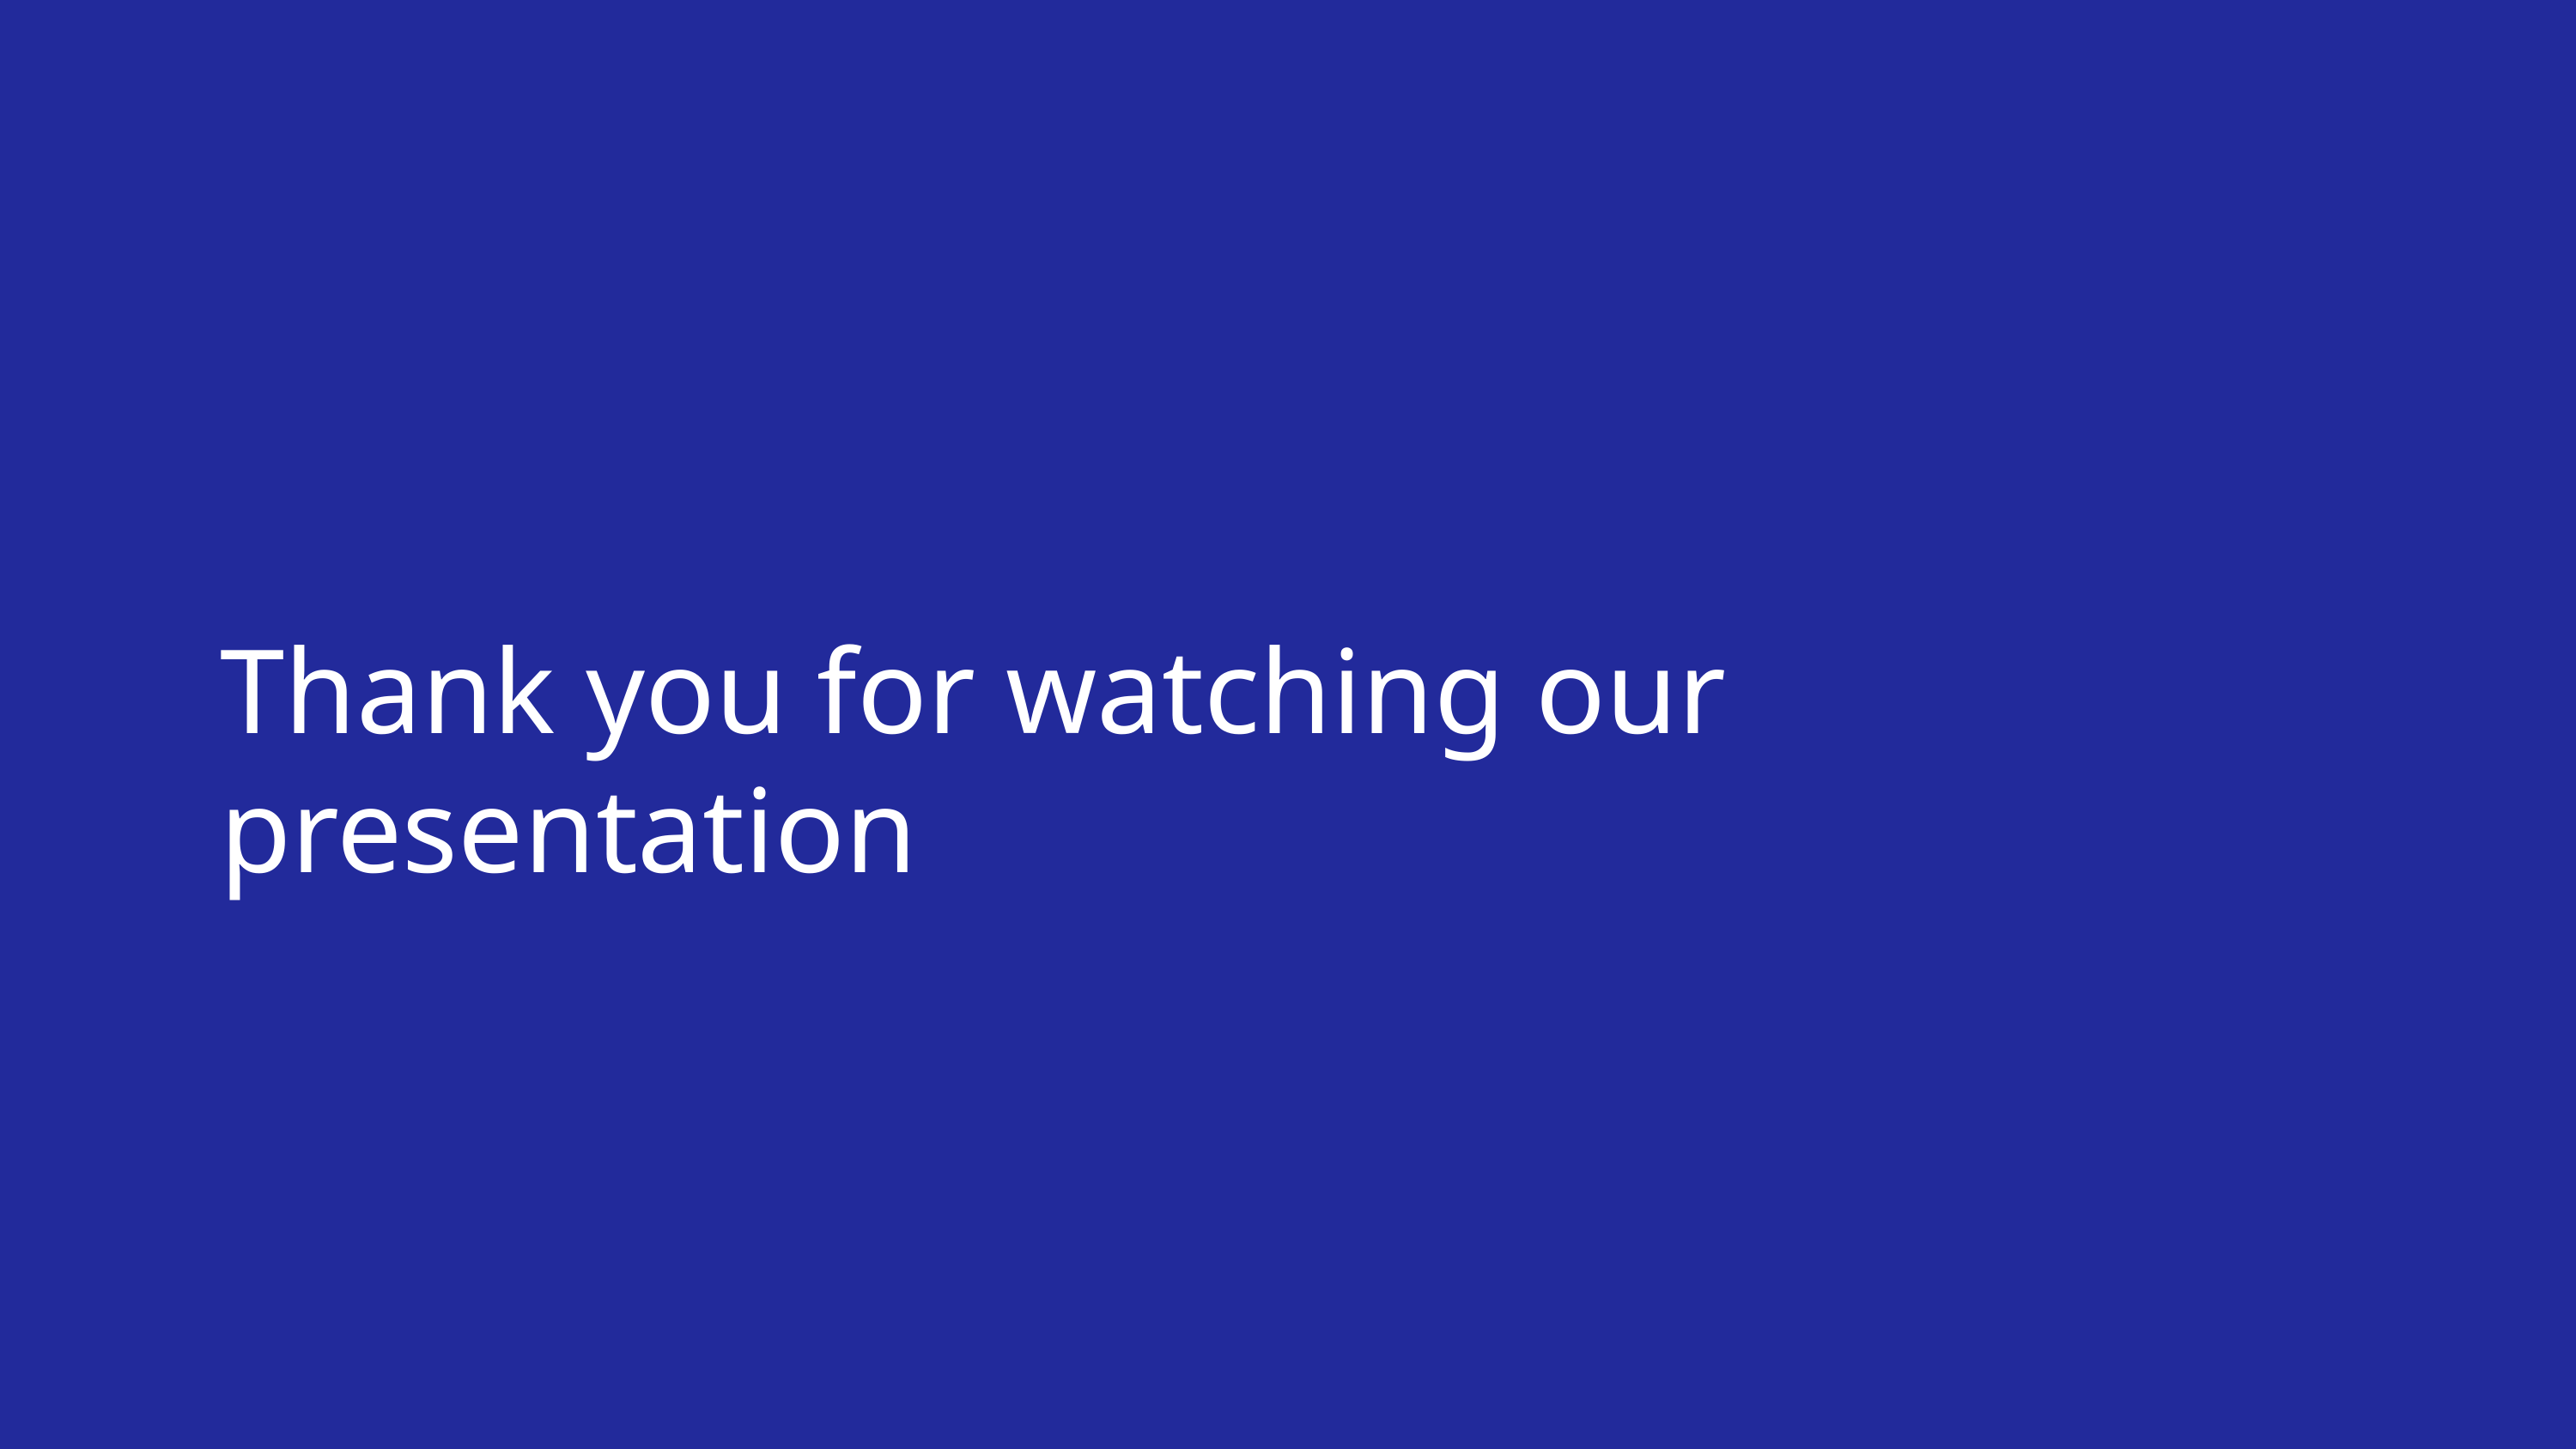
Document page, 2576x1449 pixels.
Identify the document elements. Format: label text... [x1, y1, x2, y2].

text_box Thank you for watching our presentation [220, 616, 2356, 896]
